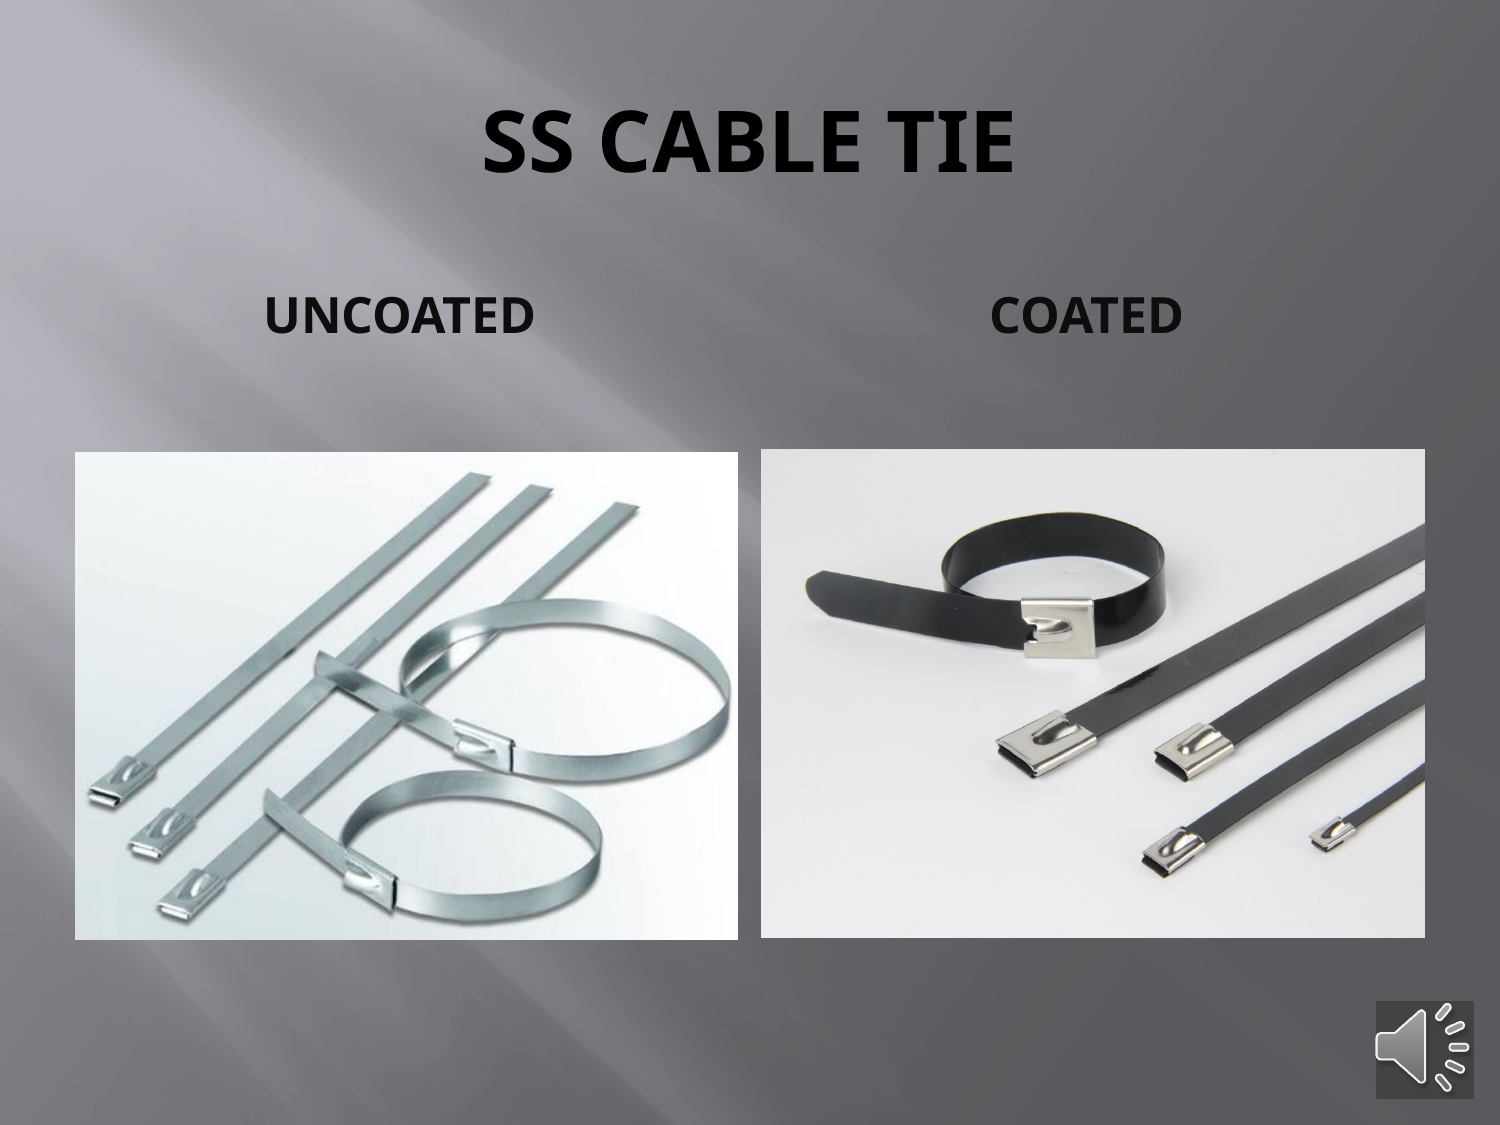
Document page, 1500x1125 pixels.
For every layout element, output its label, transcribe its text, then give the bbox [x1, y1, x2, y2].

title SS CABLE TIE [75, 44, 1425, 233]
picture [1374, 999, 1476, 1101]
list UNCOATED [75, 251, 738, 375]
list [761, 449, 1426, 938]
list COATED [761, 251, 1425, 375]
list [74, 452, 738, 940]
